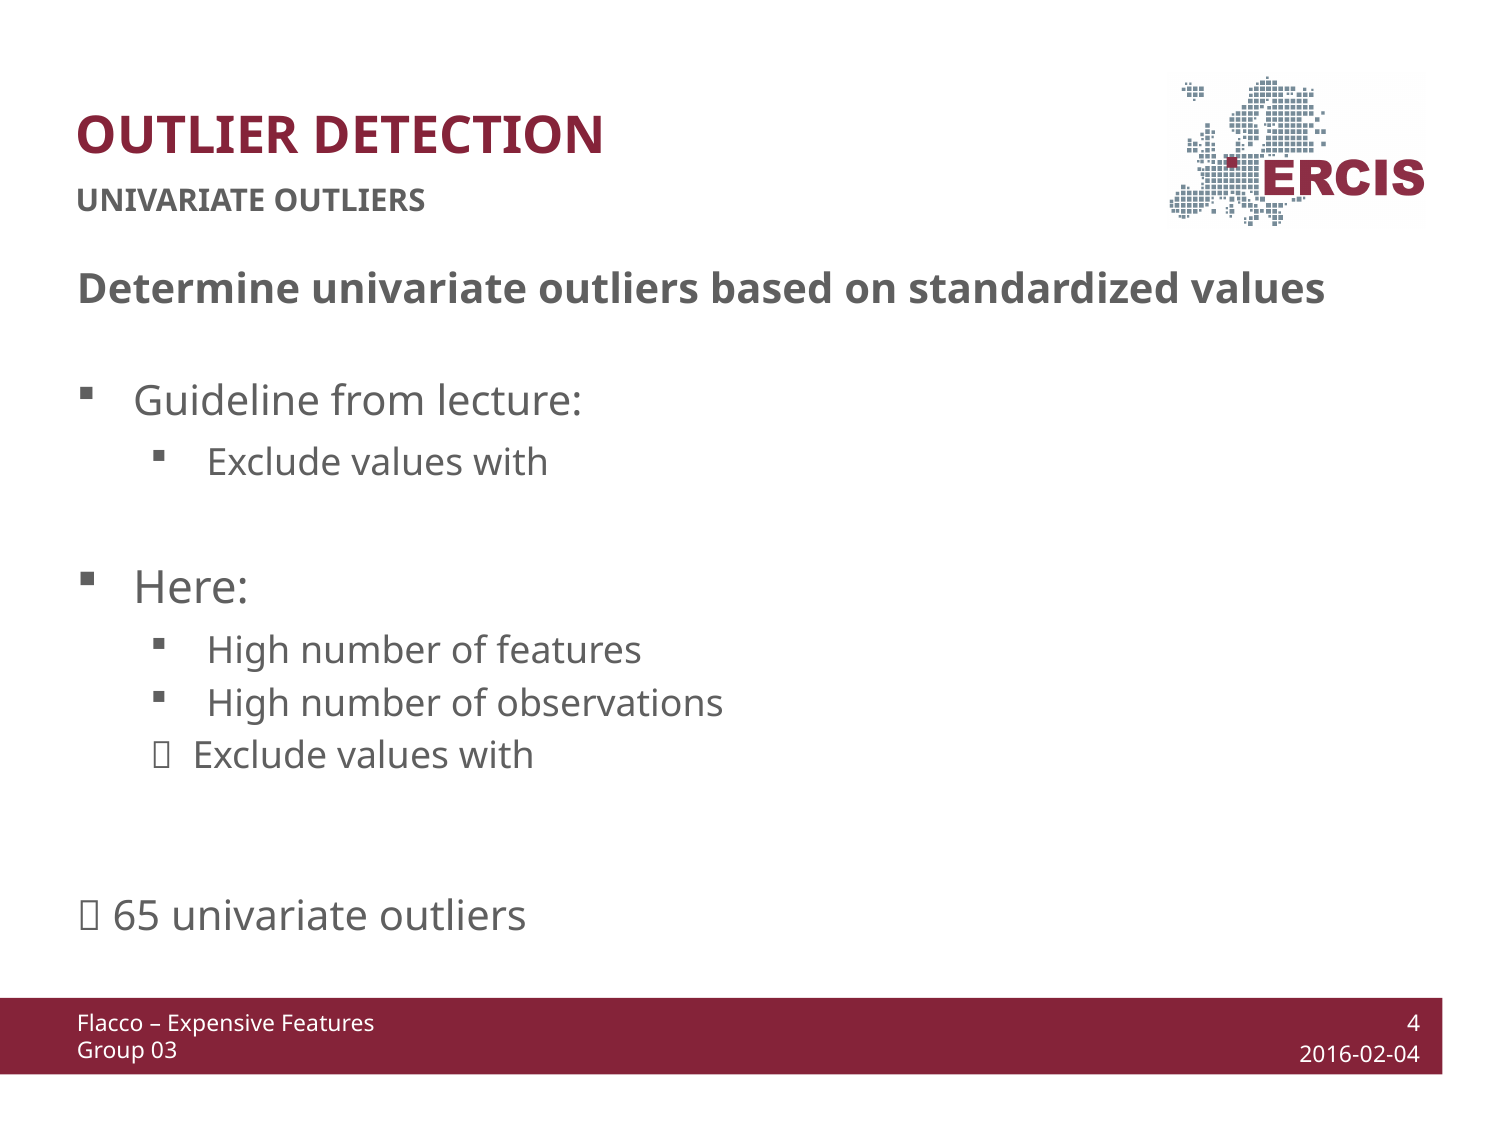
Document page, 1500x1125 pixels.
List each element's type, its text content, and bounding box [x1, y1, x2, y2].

list Univariate Outliers [60, 172, 1129, 220]
list Outlier Detection [60, 94, 1129, 172]
picture [1167, 72, 1426, 229]
